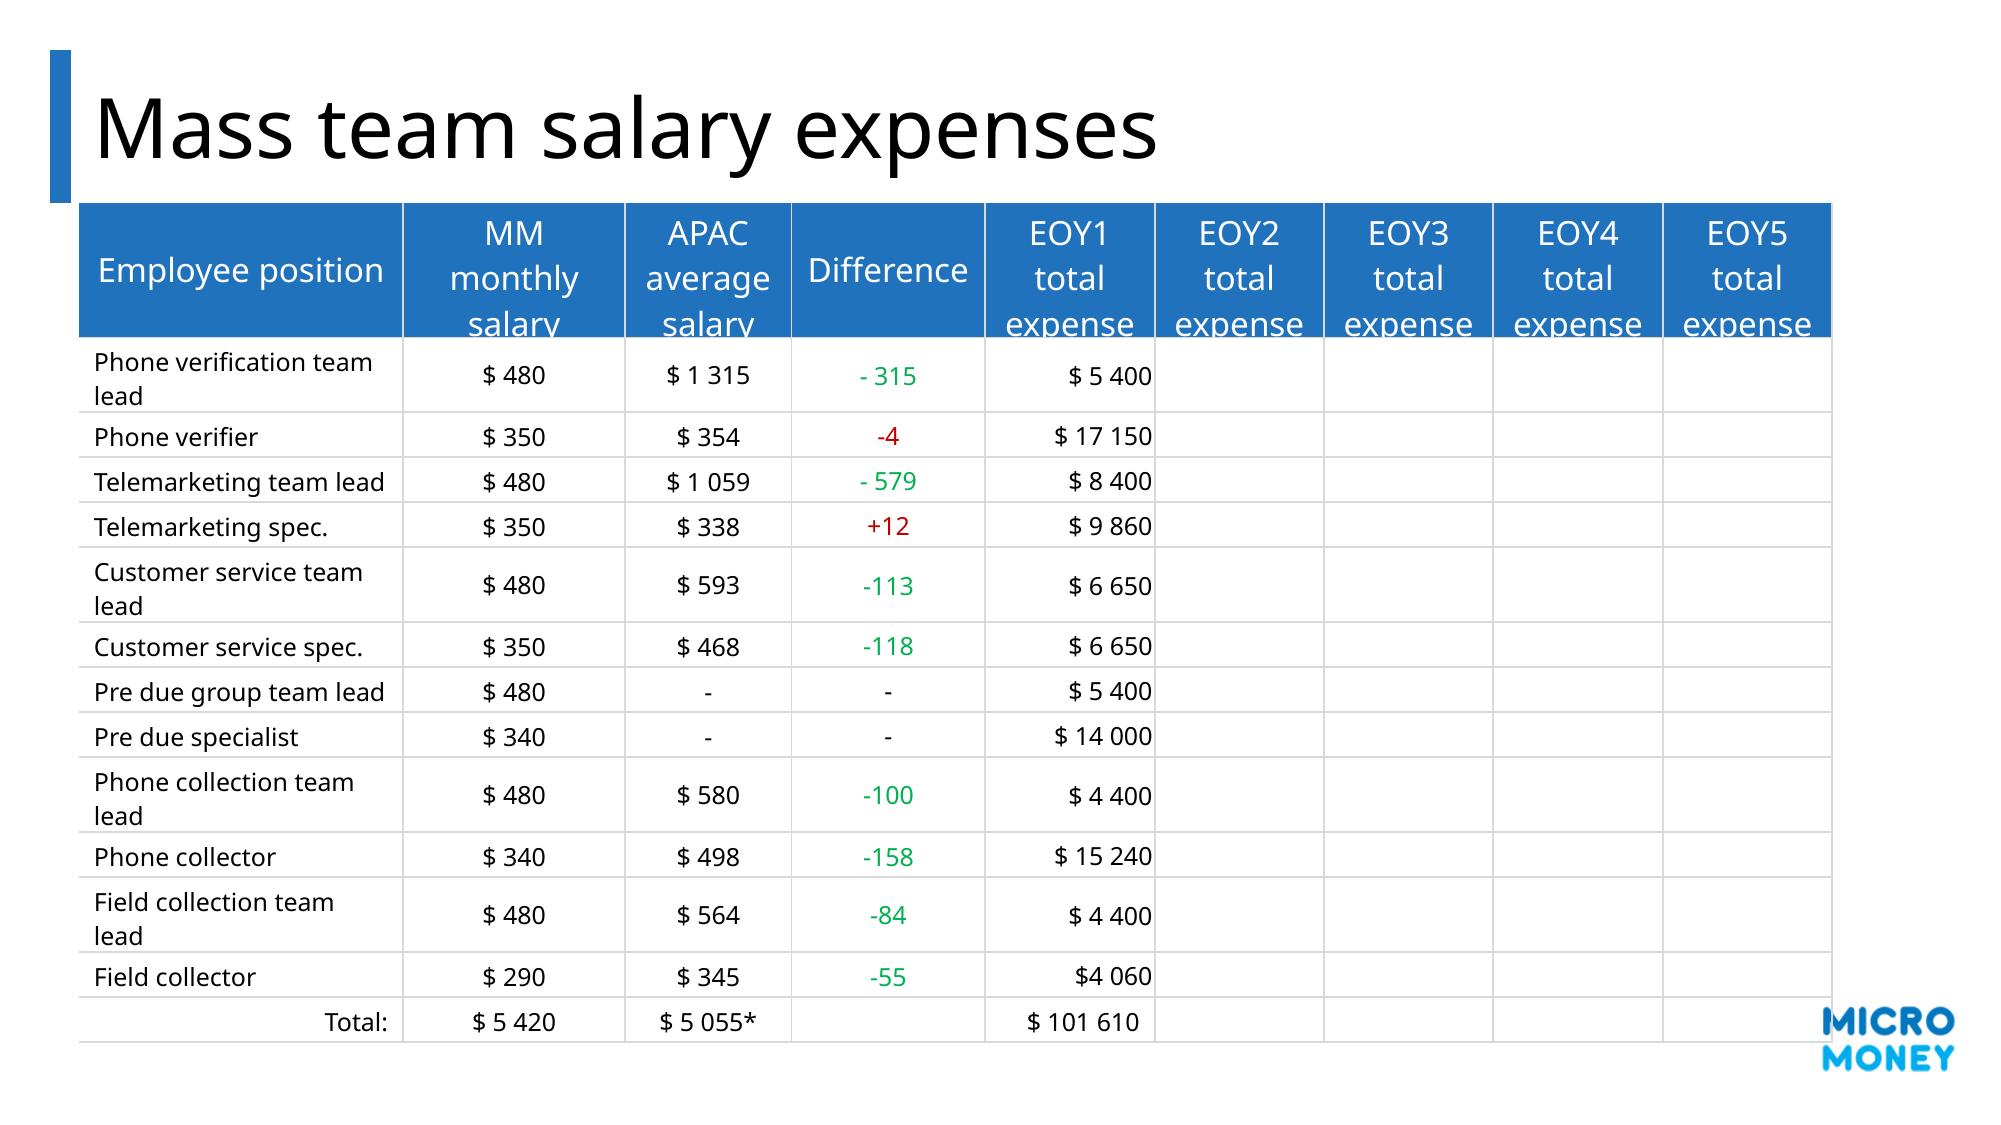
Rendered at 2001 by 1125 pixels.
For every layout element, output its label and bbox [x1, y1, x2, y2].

table_cell [792, 668, 984, 711]
table_cell [404, 998, 624, 1041]
table_cell [1325, 713, 1492, 756]
table_cell [986, 758, 1154, 831]
table_cell [404, 548, 624, 621]
table_cell [1664, 338, 1831, 411]
table_cell [1156, 458, 1323, 501]
table_cell [1156, 713, 1323, 756]
table_cell [986, 668, 1154, 711]
table_cell [1156, 548, 1323, 621]
table_cell [986, 338, 1154, 411]
table_cell [1156, 878, 1323, 951]
table_cell [626, 548, 791, 621]
table_cell [792, 953, 984, 996]
table_cell [404, 458, 624, 501]
table_cell [1325, 758, 1492, 831]
table_cell [404, 953, 624, 996]
table_cell [1664, 458, 1831, 501]
table_cell [986, 833, 1154, 876]
table_cell [626, 878, 791, 951]
table_cell [792, 548, 984, 621]
table_cell [404, 833, 624, 876]
table_cell [1325, 833, 1492, 876]
table_cell [1494, 413, 1662, 456]
table_cell [792, 338, 984, 411]
table_cell [1494, 713, 1662, 756]
table_cell [1156, 833, 1323, 876]
table_cell [792, 503, 984, 546]
table_cell [626, 833, 791, 876]
table_cell [626, 713, 791, 756]
table_header [404, 203, 624, 337]
table_cell [1156, 503, 1323, 546]
table_cell [79, 503, 402, 546]
table_cell [626, 503, 791, 546]
table_cell [1156, 668, 1323, 711]
table_cell [404, 503, 624, 546]
table_cell [1664, 503, 1831, 546]
table_cell [626, 623, 791, 666]
table_cell [1494, 953, 1662, 996]
table_cell [1664, 623, 1831, 666]
table_cell [1325, 458, 1492, 501]
table_cell [1325, 338, 1492, 411]
table_cell [79, 878, 402, 951]
table_cell [1664, 548, 1831, 621]
table_cell [1664, 998, 1783, 1041]
table_cell [792, 458, 984, 501]
table_cell [986, 458, 1154, 501]
table_cell [79, 338, 402, 411]
table_cell [1494, 758, 1662, 831]
table_cell [1494, 548, 1662, 621]
table_cell [792, 833, 984, 876]
table_cell [1325, 623, 1492, 666]
table_cell [79, 998, 402, 1041]
table_header [626, 203, 791, 337]
table_cell [79, 623, 402, 666]
table_cell [1325, 998, 1492, 1041]
table_cell [79, 668, 402, 711]
table_cell [626, 953, 791, 996]
table_header [792, 203, 984, 337]
table_cell [986, 998, 1154, 1041]
table_cell [1156, 338, 1323, 411]
table_header [1664, 203, 1831, 337]
table_cell [1664, 833, 1831, 876]
table_cell [1664, 413, 1831, 456]
table_cell [1494, 623, 1662, 666]
table_cell [1494, 458, 1662, 501]
table_cell [626, 413, 791, 456]
table_cell [1325, 878, 1492, 951]
table_header [1325, 203, 1492, 337]
table_cell [404, 668, 624, 711]
table_cell [79, 548, 402, 621]
table_cell [1664, 713, 1831, 756]
table_cell [1156, 413, 1323, 456]
table_cell [404, 413, 624, 456]
table_cell [626, 998, 791, 1041]
table_cell [626, 668, 791, 711]
table_cell [79, 413, 402, 456]
table_cell [1664, 758, 1831, 831]
table_cell [986, 953, 1154, 996]
table_cell [792, 998, 984, 1041]
table_cell [986, 713, 1154, 756]
table_cell [986, 623, 1154, 666]
table_cell [404, 713, 624, 756]
table_cell [1664, 953, 1783, 996]
table_cell [986, 503, 1154, 546]
table_cell [404, 878, 624, 951]
table_cell [404, 338, 624, 411]
table_cell [1494, 503, 1662, 546]
table_cell [626, 458, 791, 501]
table_cell [986, 878, 1154, 951]
table_cell [1494, 998, 1662, 1041]
table_cell [1494, 668, 1662, 711]
table_cell [1325, 548, 1492, 621]
table_cell [79, 758, 402, 831]
table_cell [1664, 878, 1831, 951]
table_cell [986, 413, 1154, 456]
table_cell [1325, 413, 1492, 456]
table_header [79, 203, 402, 337]
text_box [78, 68, 1995, 183]
table_cell [1494, 338, 1662, 411]
table_header [1494, 203, 1662, 337]
table_cell [792, 758, 984, 831]
table_cell [1156, 998, 1323, 1041]
table_cell [1156, 623, 1323, 666]
table_cell [1664, 668, 1831, 711]
picture [1783, 933, 1995, 1125]
table_cell [404, 758, 624, 831]
table_cell [79, 833, 402, 876]
table_cell [626, 758, 791, 831]
table_cell [79, 713, 402, 756]
table_cell [404, 623, 624, 666]
table_cell [1494, 878, 1662, 951]
table_cell [792, 413, 984, 456]
table_cell [79, 953, 402, 996]
table_cell [626, 338, 791, 411]
table_cell [1156, 758, 1323, 831]
table_cell [1494, 833, 1662, 876]
table_header [986, 203, 1154, 337]
table_cell [792, 713, 984, 756]
table_header [1156, 203, 1323, 337]
table_cell [1325, 668, 1492, 711]
table_cell [1156, 953, 1323, 996]
table_cell [1325, 953, 1492, 996]
table_cell [792, 878, 984, 951]
table_cell [79, 458, 402, 501]
table_cell [986, 548, 1154, 621]
table_cell [792, 623, 984, 666]
table_cell [1325, 503, 1492, 546]
